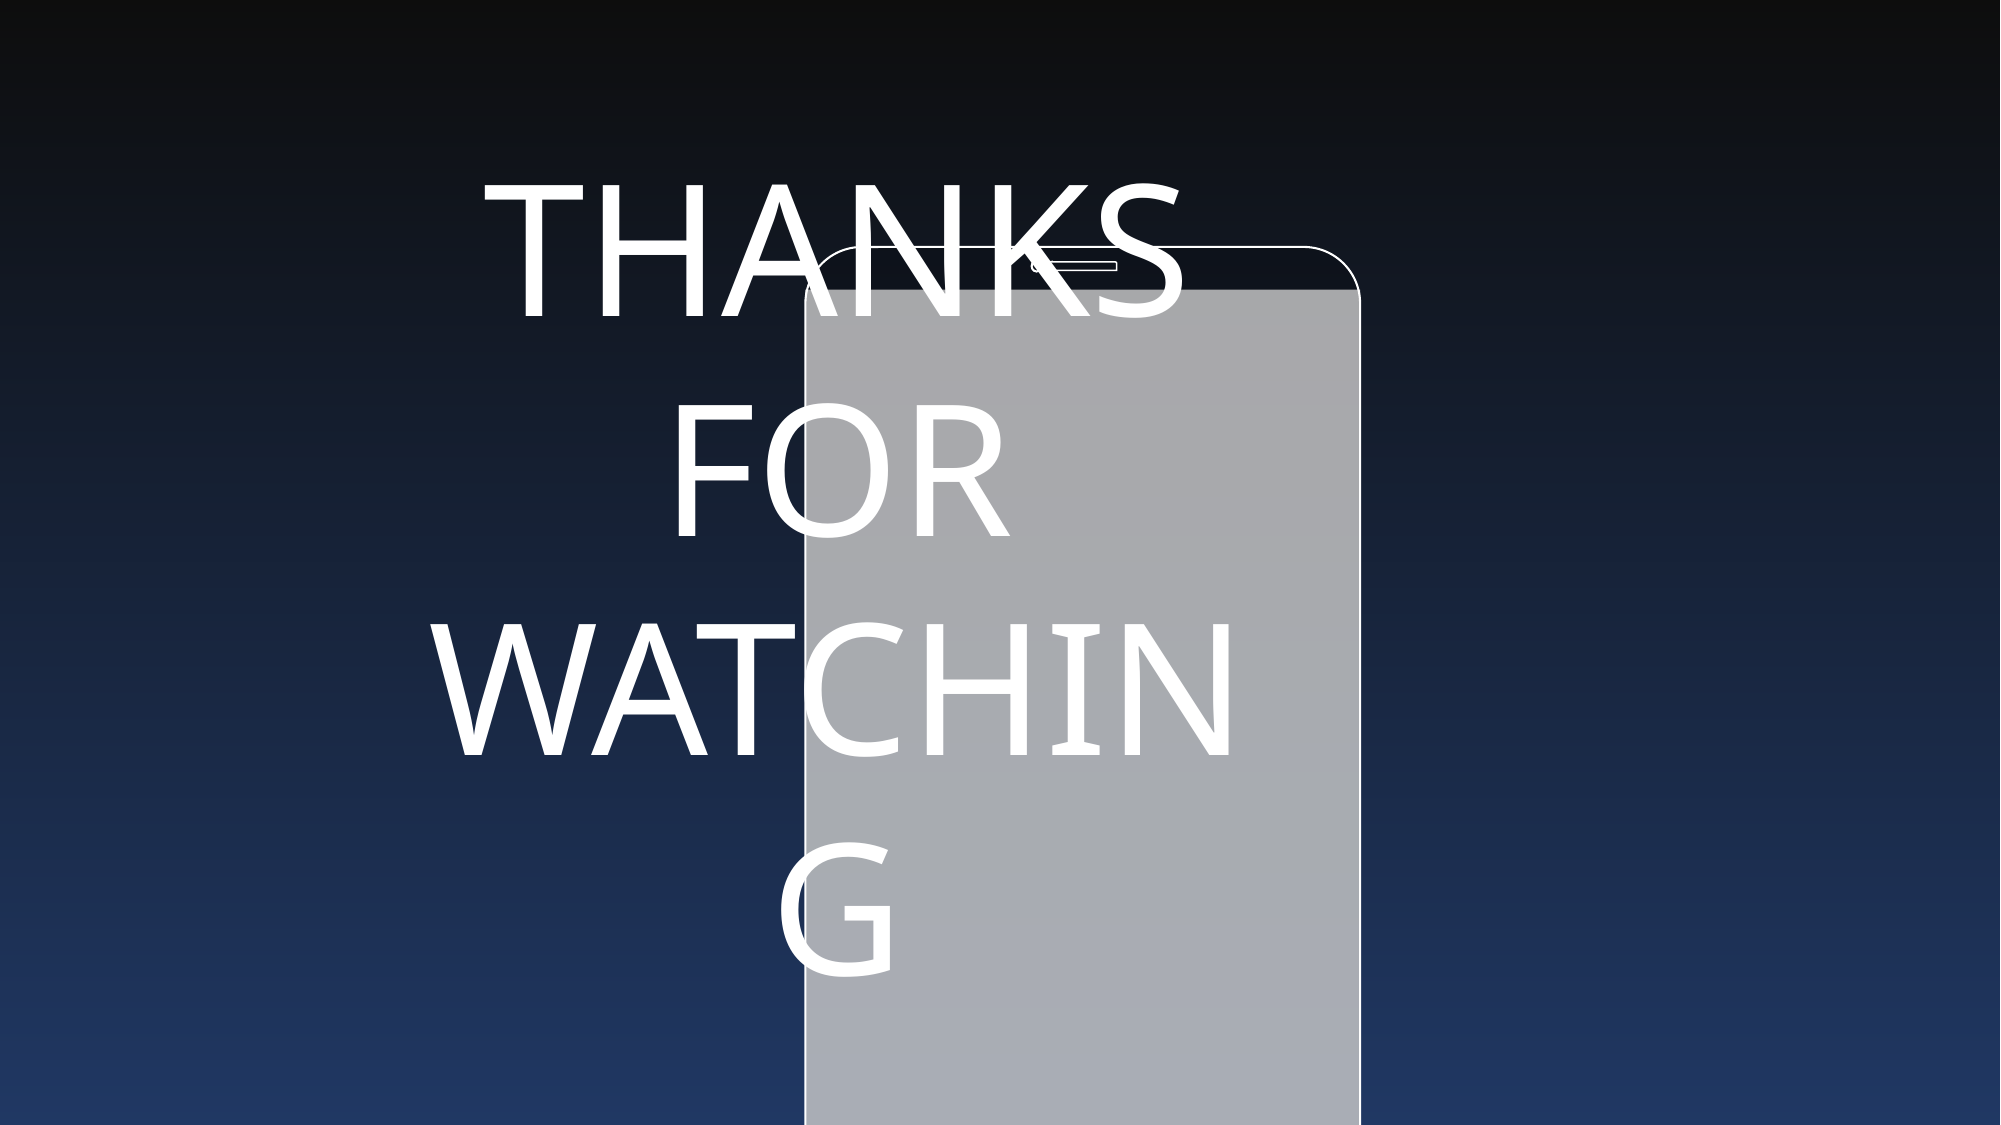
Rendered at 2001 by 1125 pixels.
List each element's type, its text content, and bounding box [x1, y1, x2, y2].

text_box THANKS FOR WATCHING [349, 125, 1326, 1020]
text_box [805, 246, 1361, 1125]
